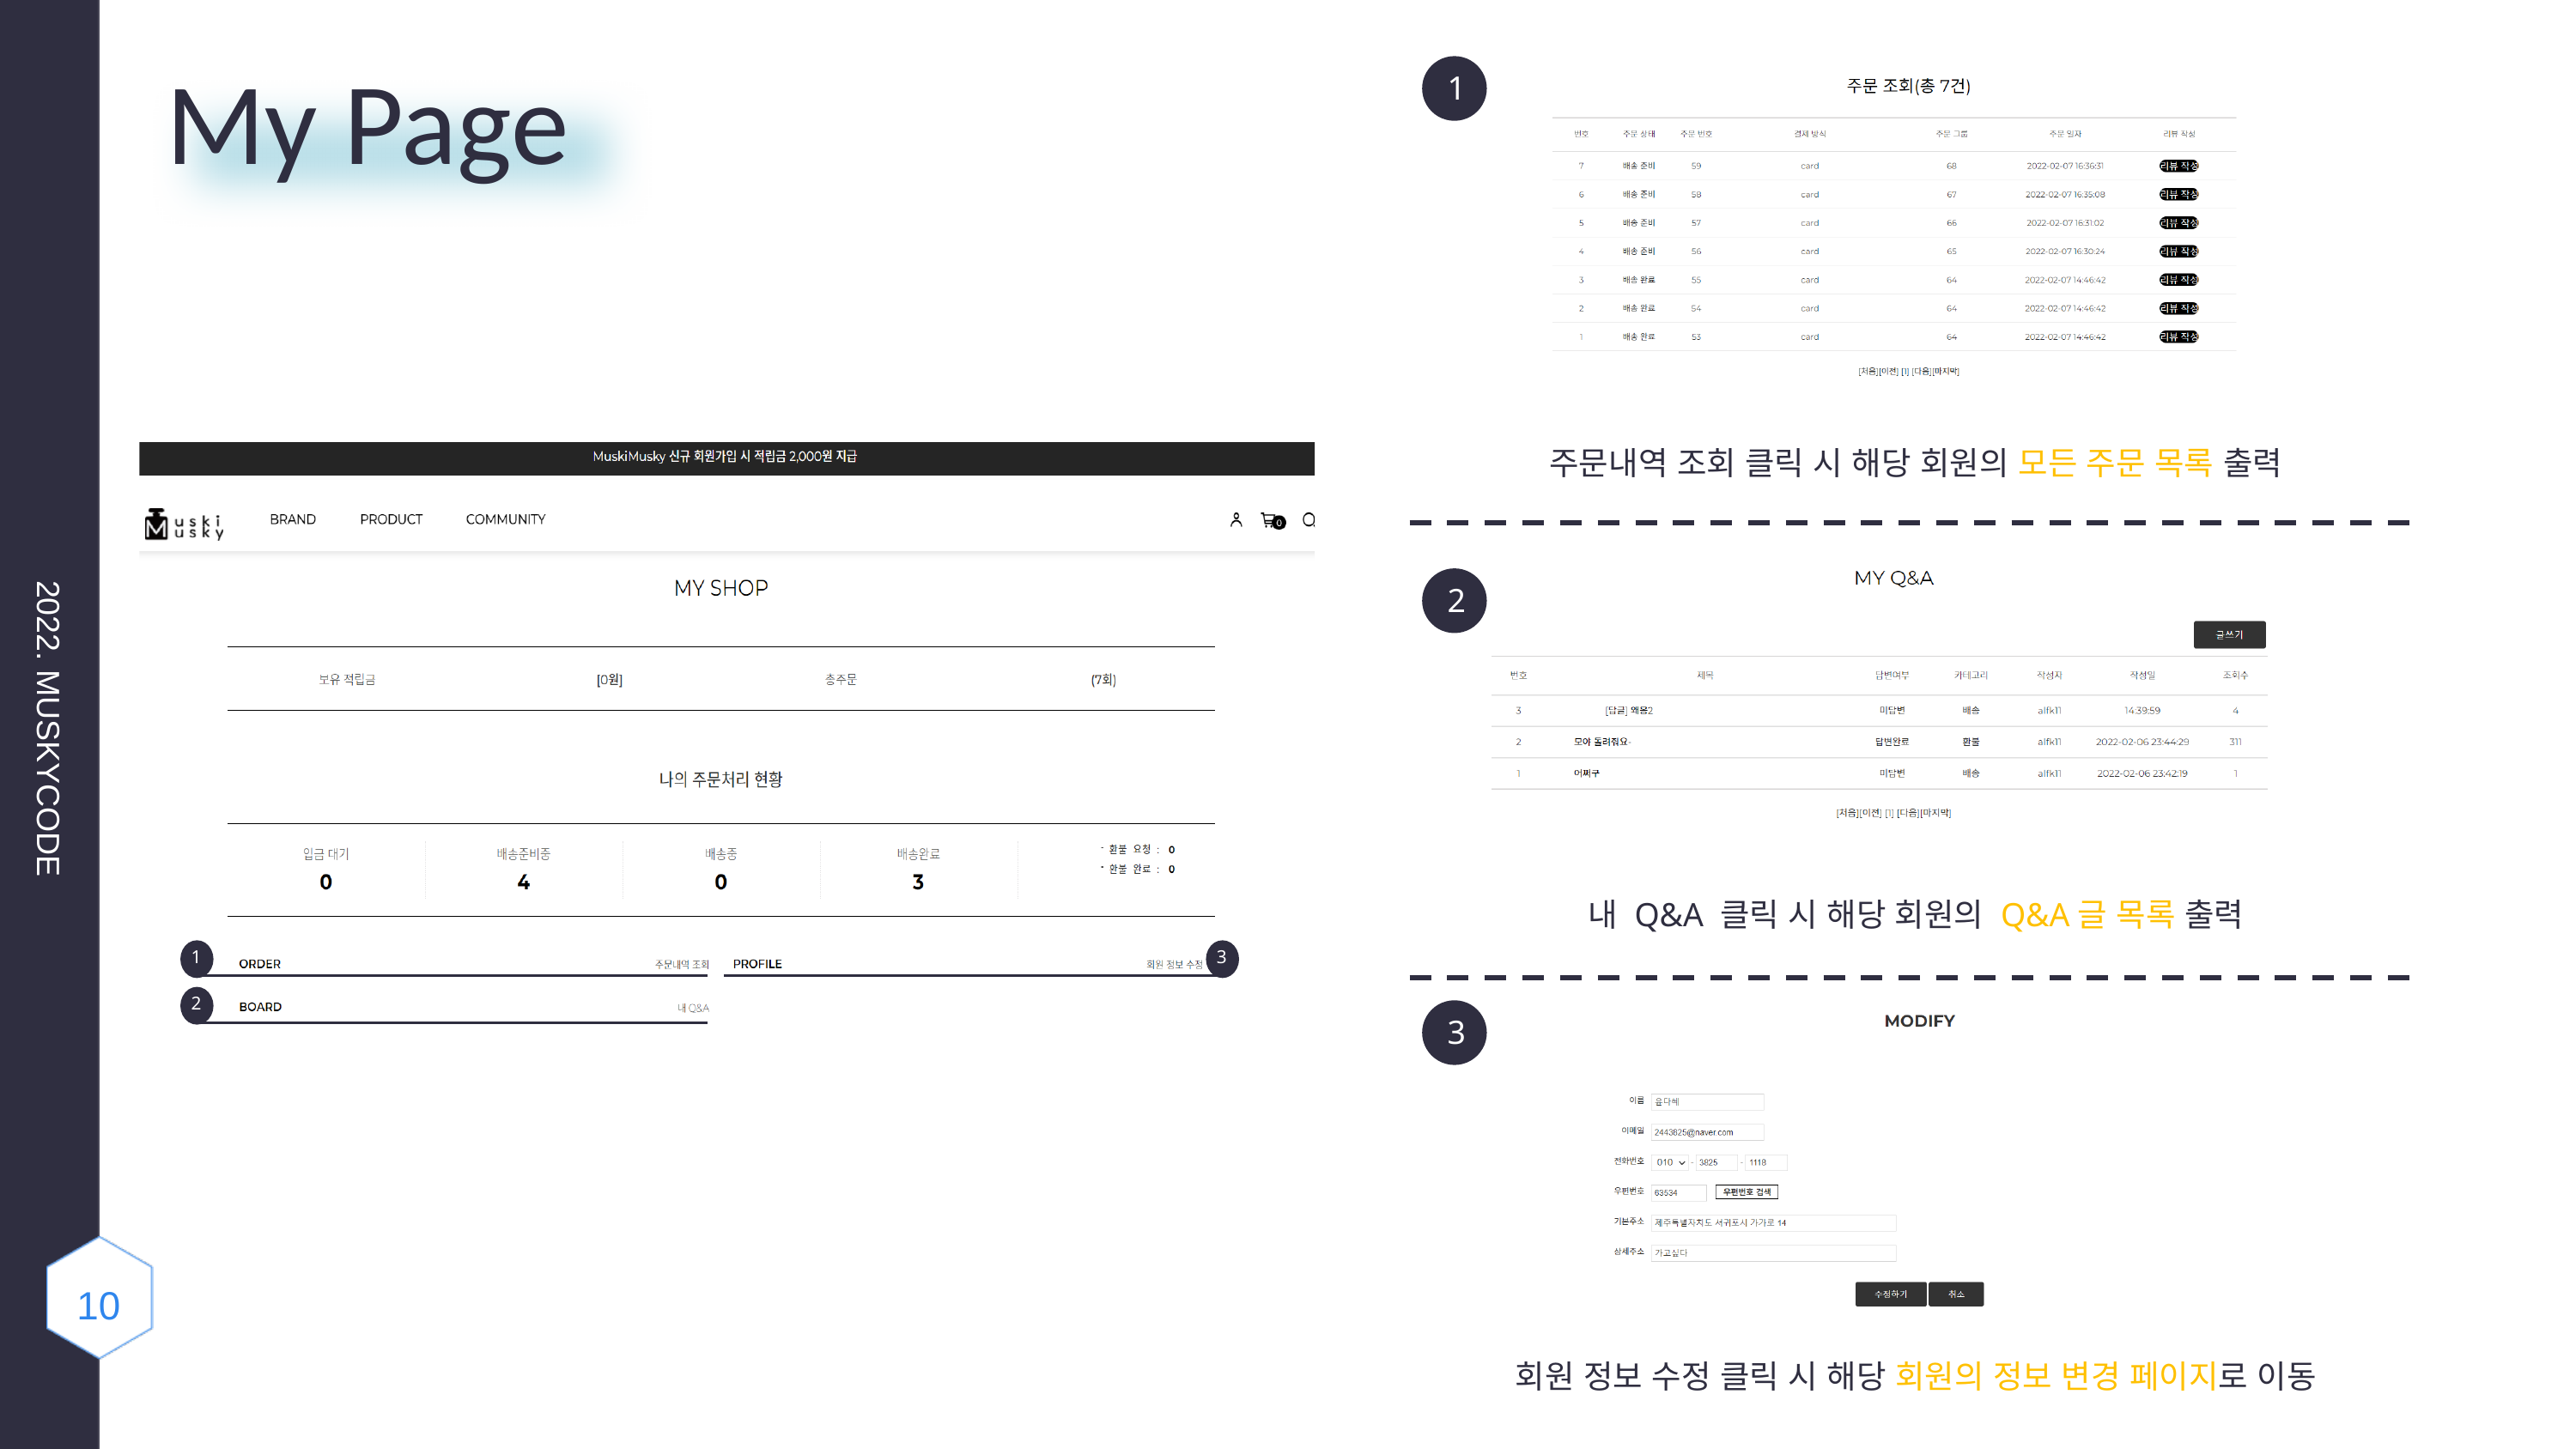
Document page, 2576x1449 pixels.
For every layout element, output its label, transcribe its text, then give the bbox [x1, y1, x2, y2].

picture [0, 0, 100, 1449]
picture [1607, 1000, 2186, 1324]
picture [1491, 565, 2282, 828]
text_box 회원 정보 수정 클릭 시 해당 회원의 정보 변경 페이지로 이동 [1466, 1330, 2366, 1402]
text_box 내 Q&A 클릭 시 해당 회원의 Q&A글 목록 출력 [1510, 869, 2321, 940]
text_box 주문내역 조회 클릭 시 해당 회원의 모든 주문 목록 출력 [1510, 417, 2321, 488]
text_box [27, 1236, 169, 1361]
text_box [139, 441, 1315, 1029]
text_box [1421, 567, 1512, 634]
picture [1551, 66, 2244, 385]
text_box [1421, 1000, 1512, 1065]
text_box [1421, 56, 1512, 121]
text_box My Page [153, 41, 900, 194]
